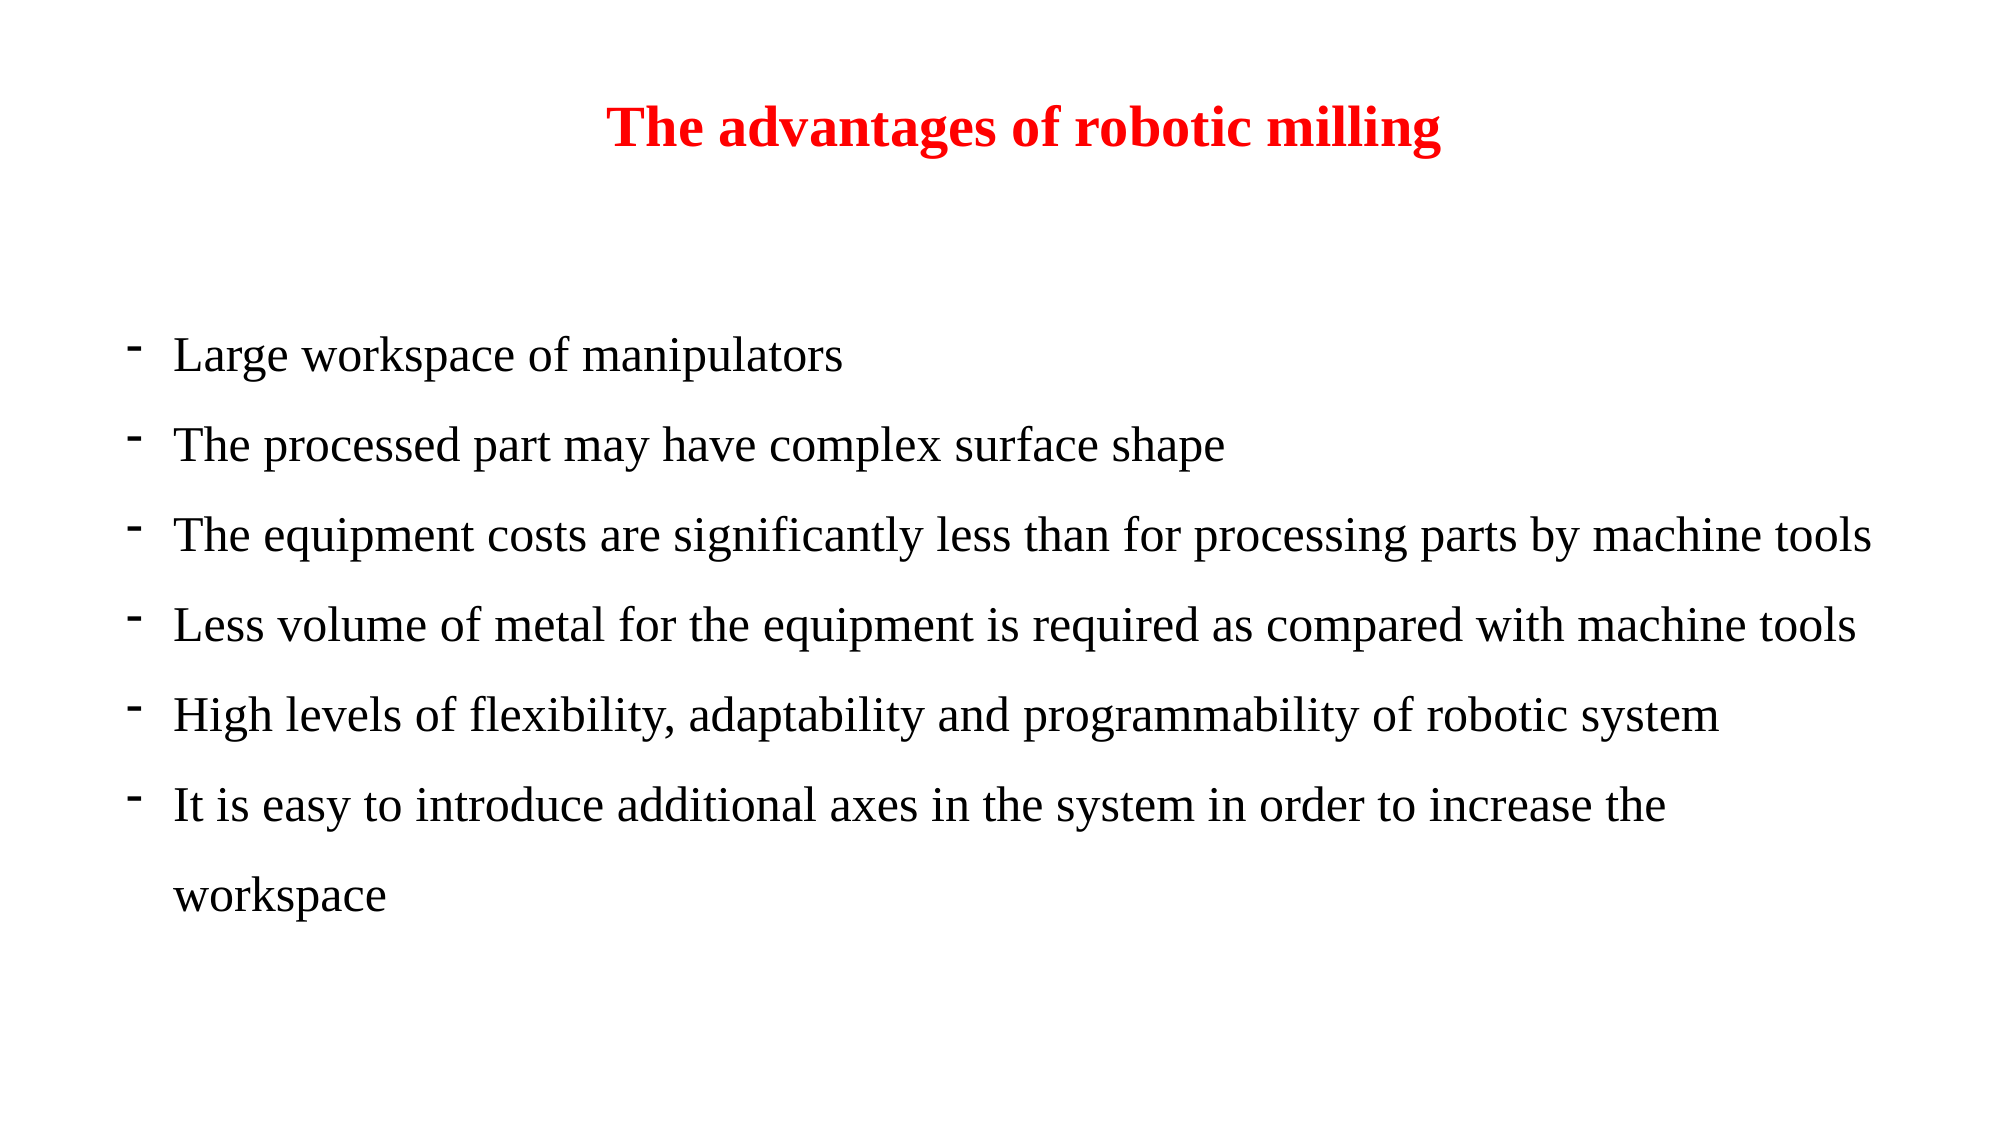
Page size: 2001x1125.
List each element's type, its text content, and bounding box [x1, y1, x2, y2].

text_box Large workspace of manipulators The processed part may have complex surface shape The equipment costs are significantly less than for processing parts by machine tools Less volume of metal for the equipment is required as compared with machine tools High levels of flexibility, adaptability and programmability of robotic system It is easy to introduce additional axes in the system in order to increase the workspace [111, 284, 1890, 929]
text_box The advantages of robotic milling [192, 80, 1858, 165]
